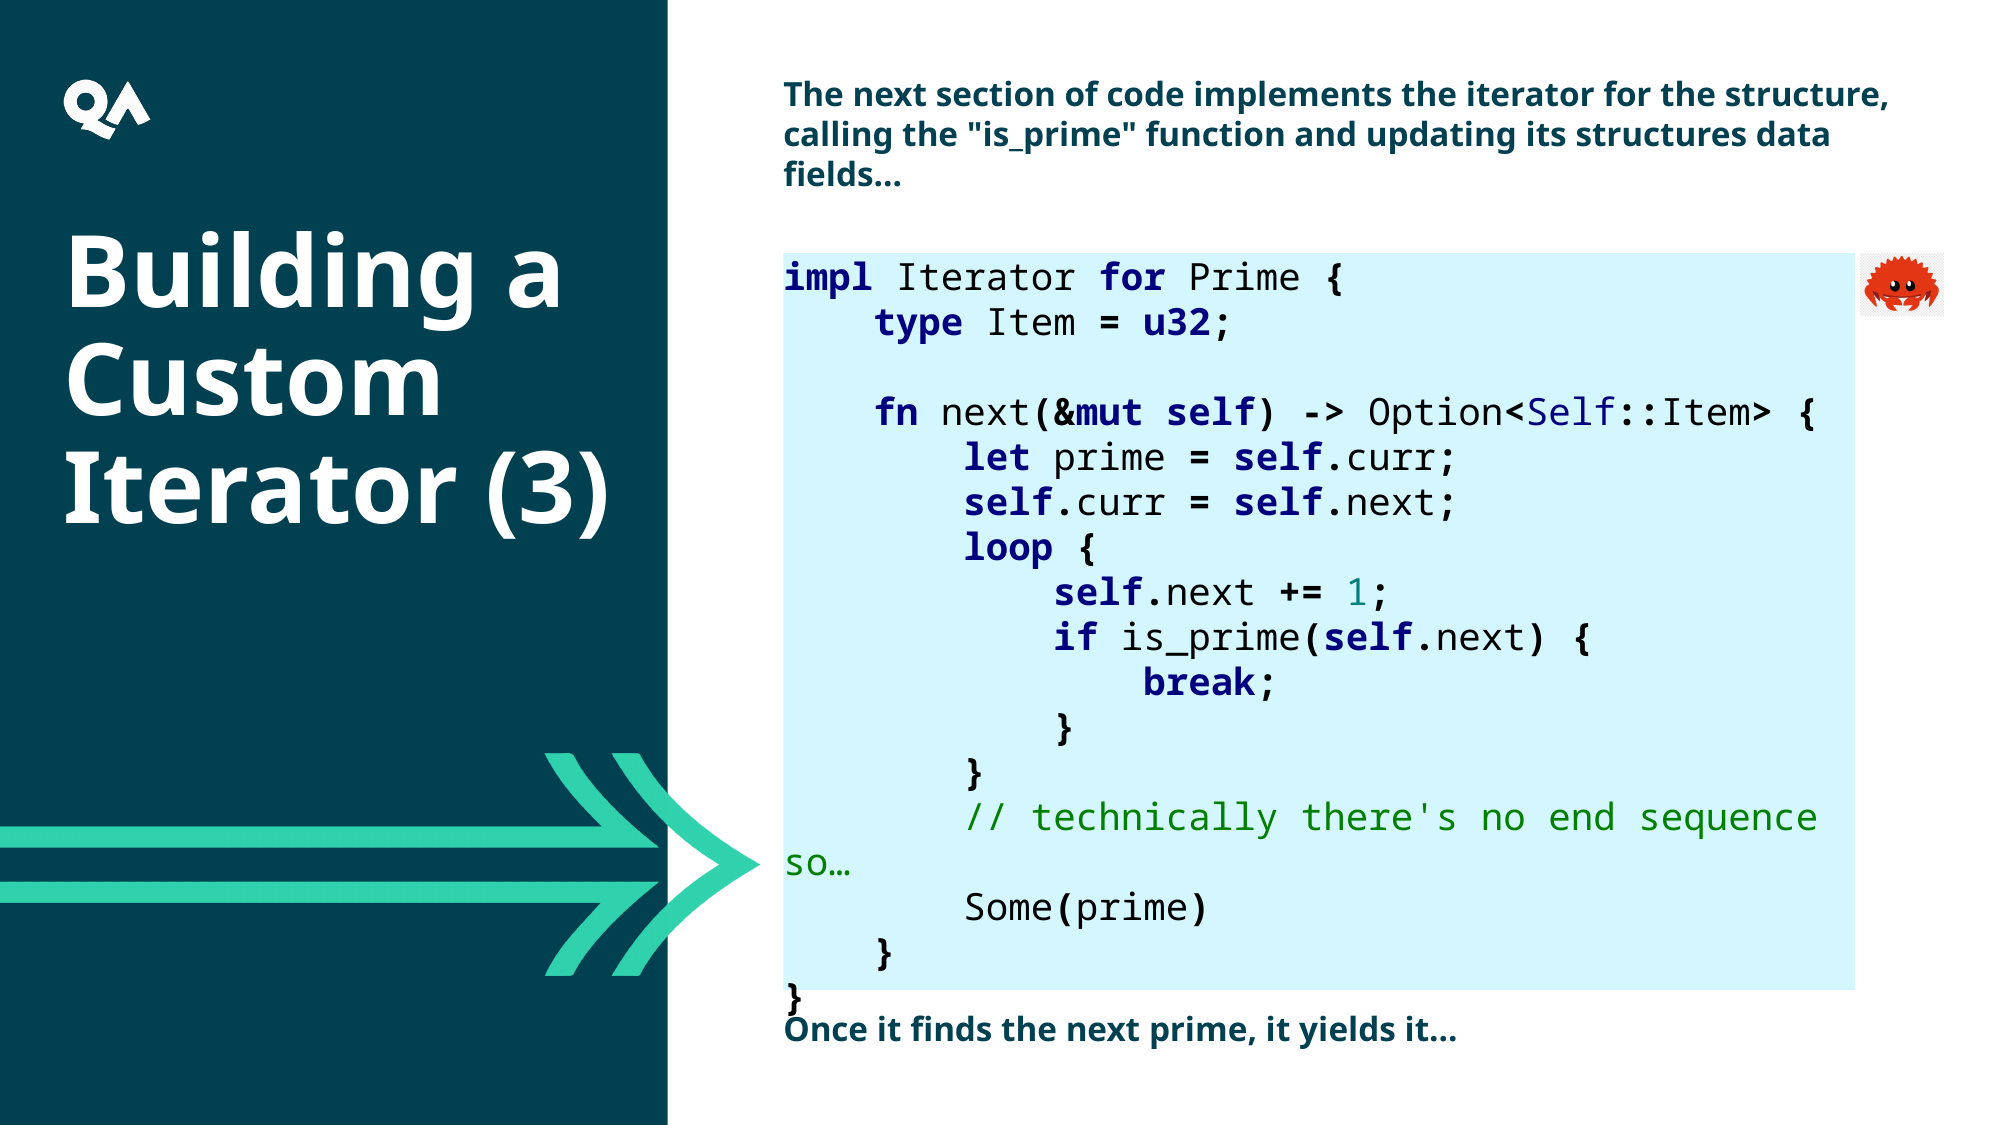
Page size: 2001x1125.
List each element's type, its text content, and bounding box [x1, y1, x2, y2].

picture [0, 882, 657, 975]
picture [1859, 253, 1944, 316]
picture [0, 754, 657, 847]
picture [613, 727, 775, 995]
text_box impl Iterator for Prime { type Item = u32; fn next(&mut self) -> Option<Self::Item> { let prime = self.curr; self.curr = self.next; loop { self.next += 1; if is_prime(self.next) { break; } } // technically there's no end sequence so… Some(prime) } } [783, 253, 1855, 990]
picture [64, 80, 114, 139]
picture [107, 83, 149, 124]
list Building a Custom Iterator (3) [63, 221, 628, 673]
list The next section of code implements the iterator for the structure, calling the "is_prime" function and updating its structures data fields… Once it finds the next prime, it yields it… [783, 73, 1905, 161]
